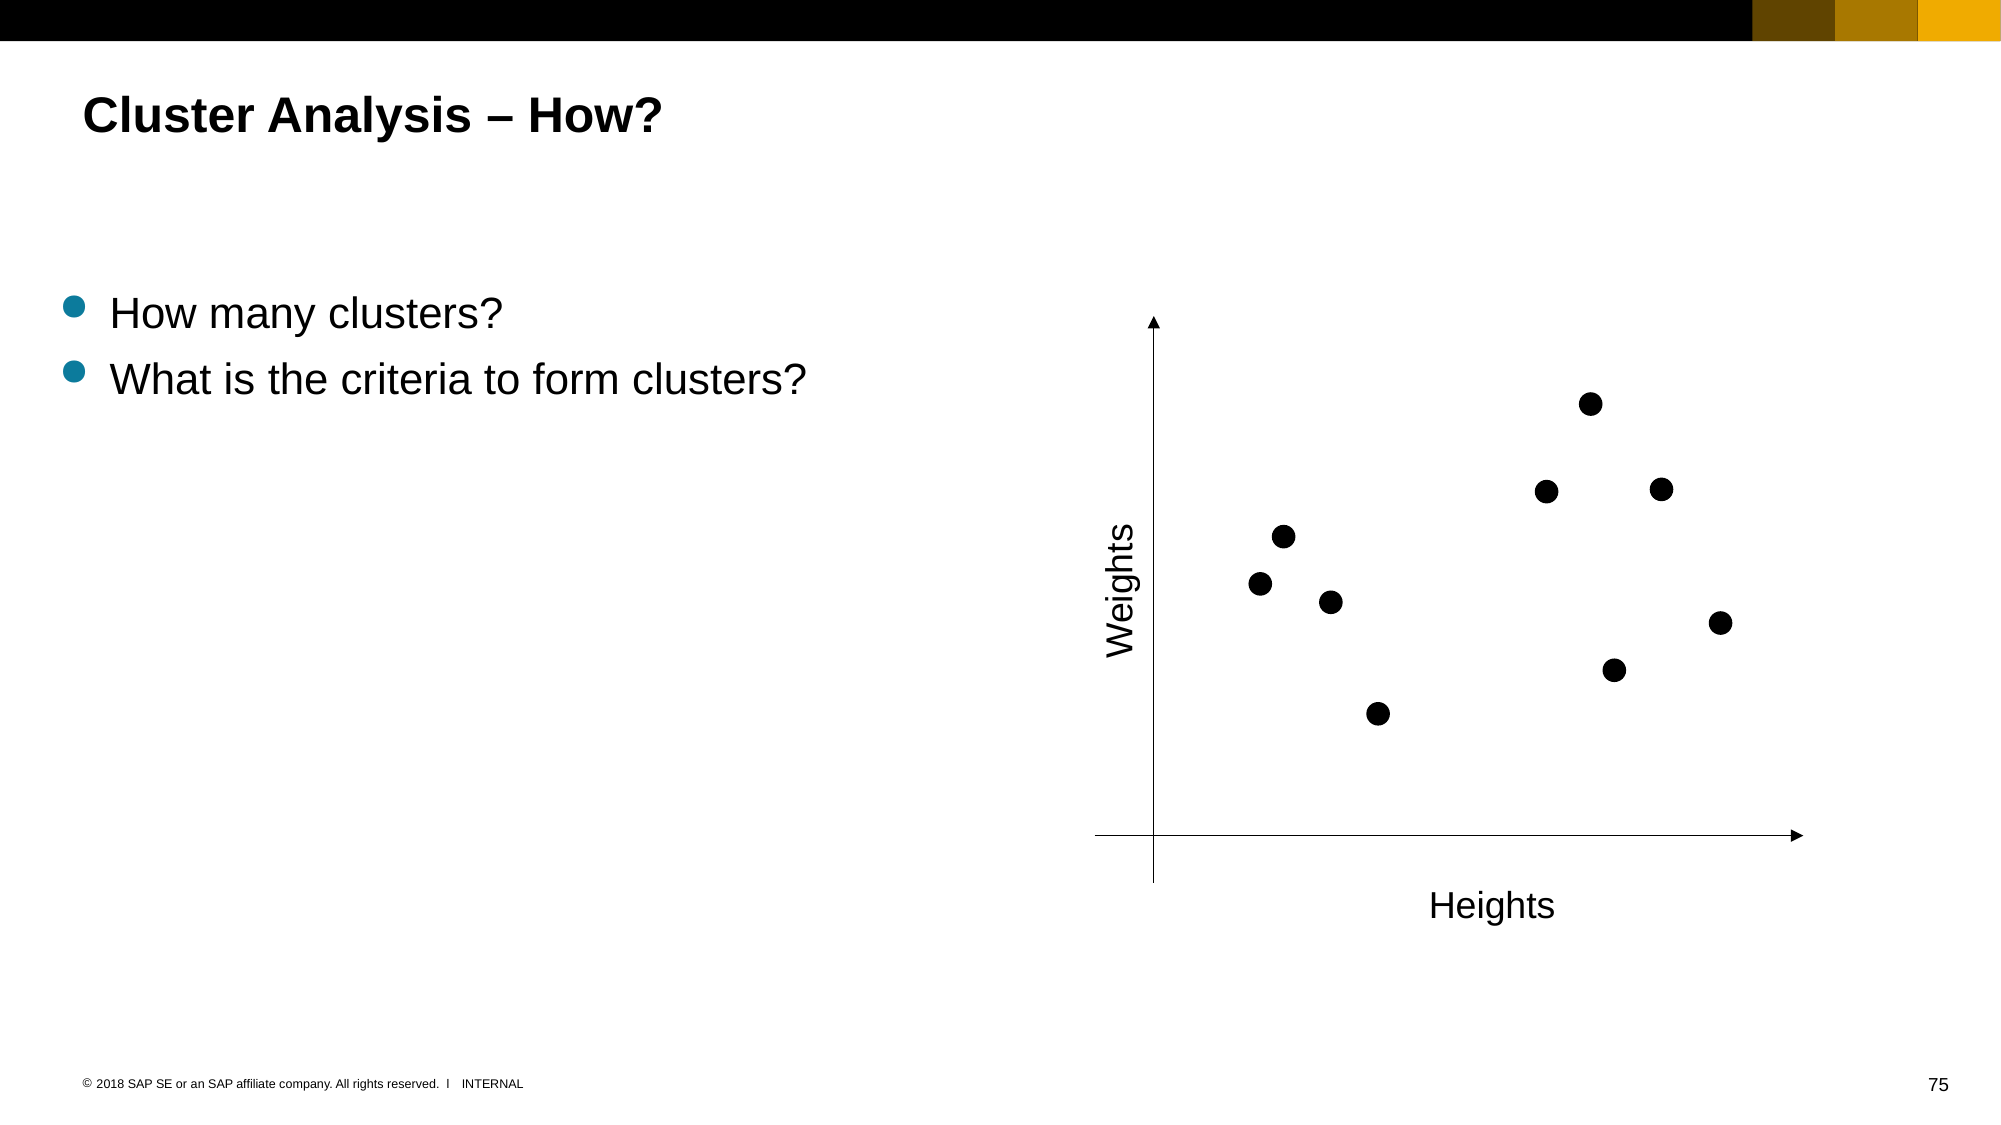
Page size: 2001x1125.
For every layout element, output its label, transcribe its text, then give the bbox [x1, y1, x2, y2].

text_box [1534, 479, 1559, 504]
text_box How many clusters? What is the criteria to form clusters? [61, 285, 1078, 403]
text_box Weights [1094, 351, 1140, 659]
text_box [1708, 611, 1733, 635]
text_box [1578, 392, 1603, 416]
text_box [1366, 701, 1390, 726]
text_box [1649, 477, 1674, 502]
text_box Heights [1428, 881, 1736, 927]
text_box [1602, 658, 1627, 683]
text_box [1319, 590, 1343, 615]
text_box [1271, 524, 1296, 549]
text_box [1248, 572, 1273, 596]
title Cluster Analysis – How? [82, 82, 1918, 144]
